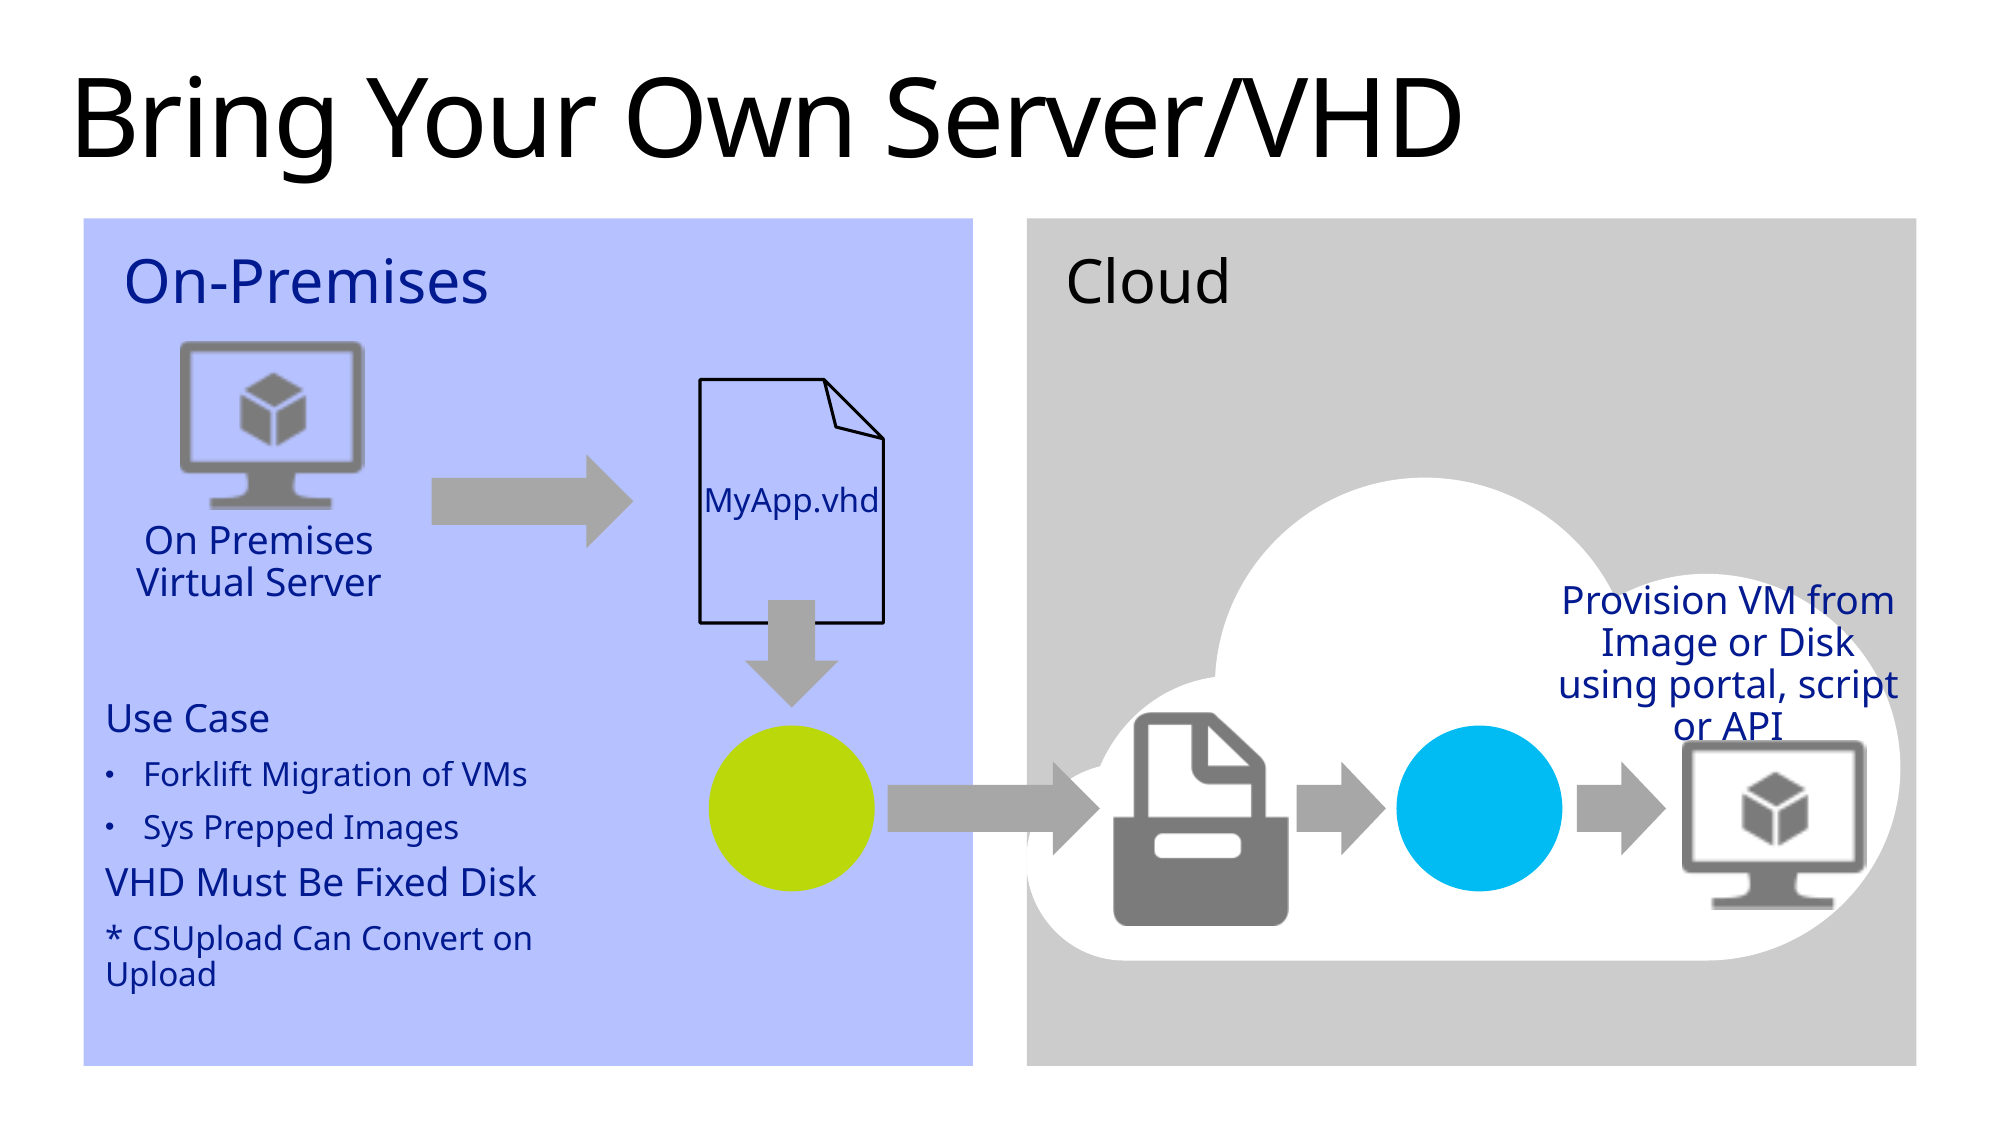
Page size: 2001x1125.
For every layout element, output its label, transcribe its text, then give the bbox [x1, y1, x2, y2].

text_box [431, 379, 884, 892]
title Bring Your Own Server/VHD [44, 47, 1957, 196]
text_box [83, 350, 974, 1067]
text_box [1025, 218, 1917, 1067]
picture [1682, 740, 1867, 910]
text_box [886, 784, 1025, 833]
text_box Use Case Forklift Migration of VMs Sys Prepped Images VHD Must Be Fixed Disk * CSUpload Can Convert on Upload [104, 699, 651, 994]
picture [180, 340, 366, 510]
text_box On Premises Virtual Server [118, 530, 399, 595]
text_box On-Premises [83, 218, 975, 350]
picture [1112, 712, 1289, 927]
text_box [1296, 632, 1901, 892]
